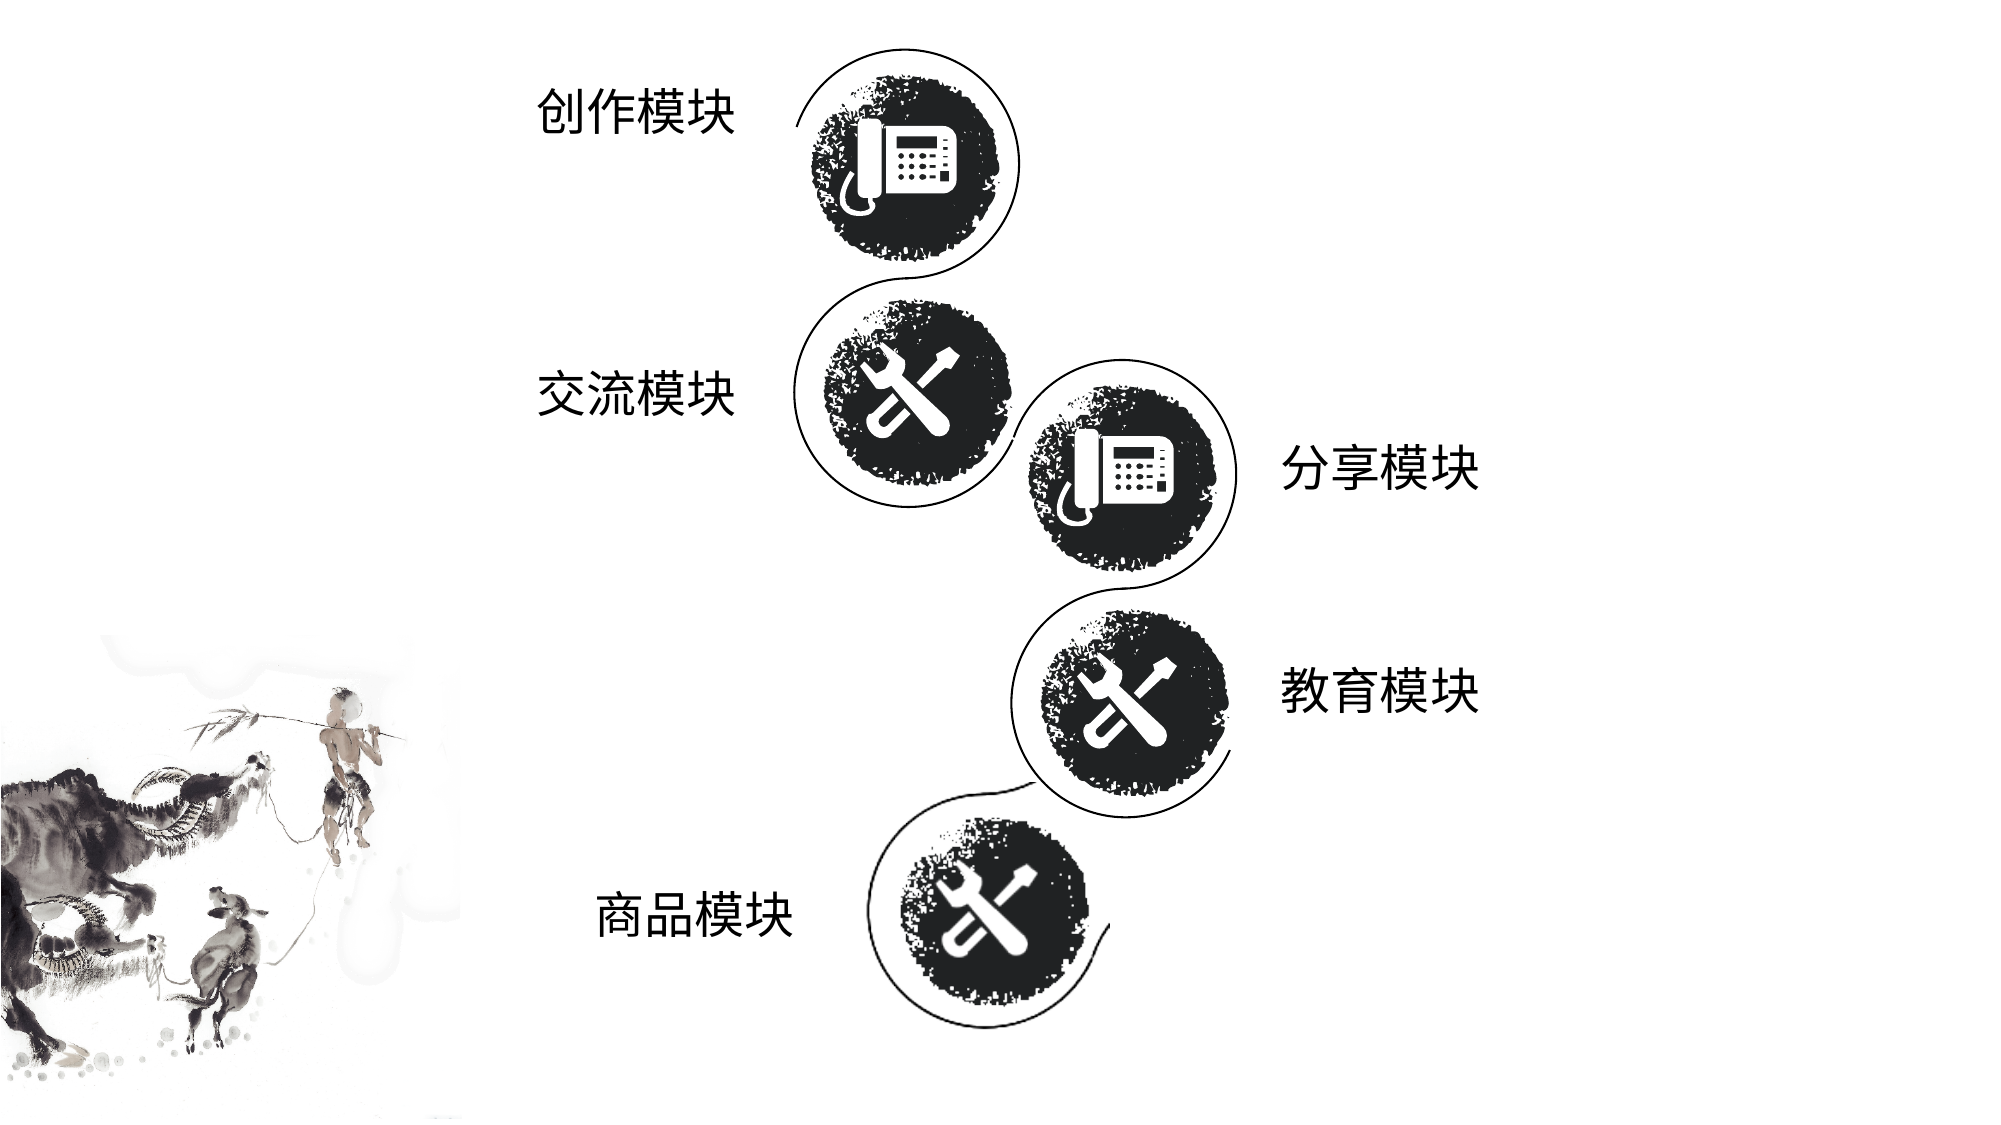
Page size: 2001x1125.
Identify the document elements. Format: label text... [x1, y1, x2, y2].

text_box 分享模块 [1265, 428, 1521, 504]
text_box 交流模块 [508, 354, 764, 430]
text_box 教育模块 [1265, 652, 1521, 728]
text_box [790, 49, 1241, 818]
text_box 商品模块 [579, 875, 836, 951]
picture [846, 782, 1110, 1045]
text_box 创作模块 [508, 72, 764, 148]
picture [1, 597, 462, 1119]
